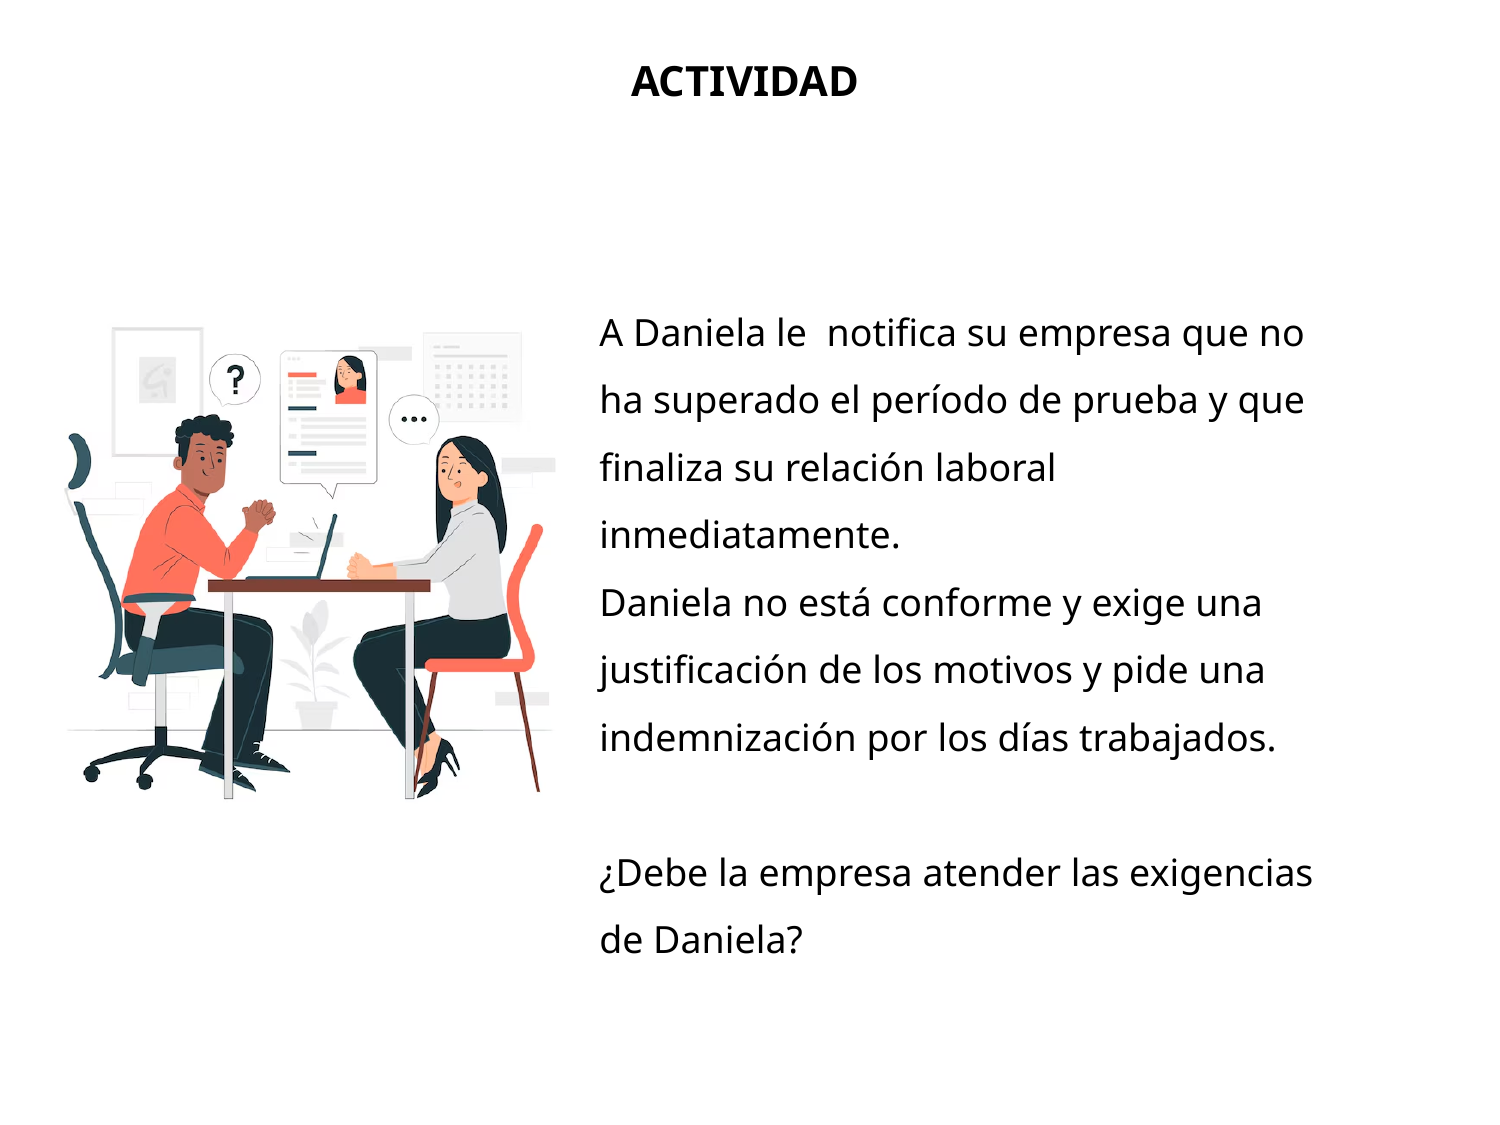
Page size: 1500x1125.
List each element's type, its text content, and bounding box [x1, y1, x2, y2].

title ACTIVIDAD [75, 45, 1425, 114]
picture [43, 294, 581, 831]
text_box A Daniela le notifica su empresa que no ha superado el período de prueba y que finaliza su relación laboral inmediatamente. Daniela no está conforme y exige una justificación de los motivos y pide una indemnización por los días trabajados. ¿Debe la empresa atender las exigencias de Daniela? [584, 278, 1365, 969]
